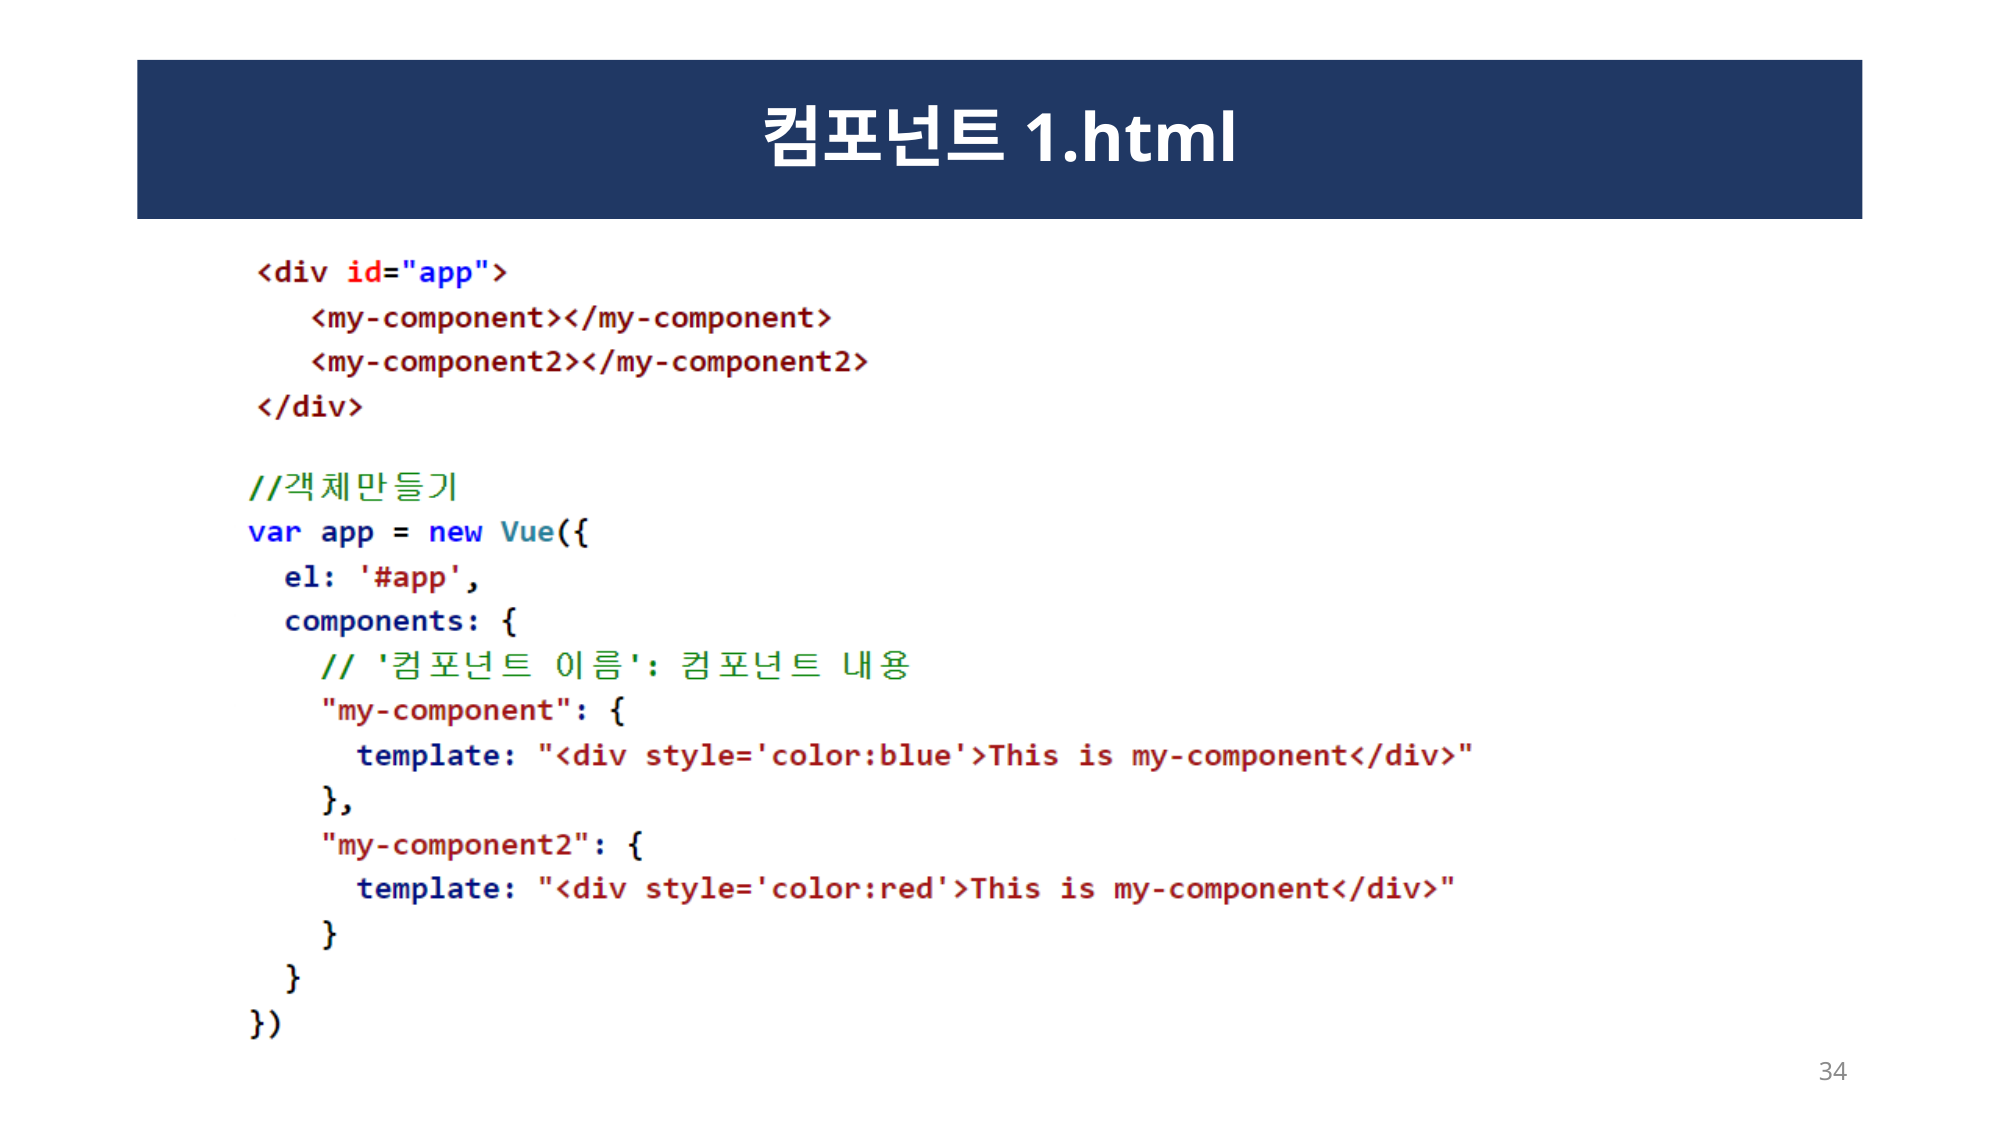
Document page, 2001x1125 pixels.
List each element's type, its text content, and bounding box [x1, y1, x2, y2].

slide_number 34 [1412, 1042, 1863, 1103]
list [234, 251, 895, 431]
picture [234, 462, 1489, 1052]
title 컴포넌트1.html [137, 59, 1863, 219]
